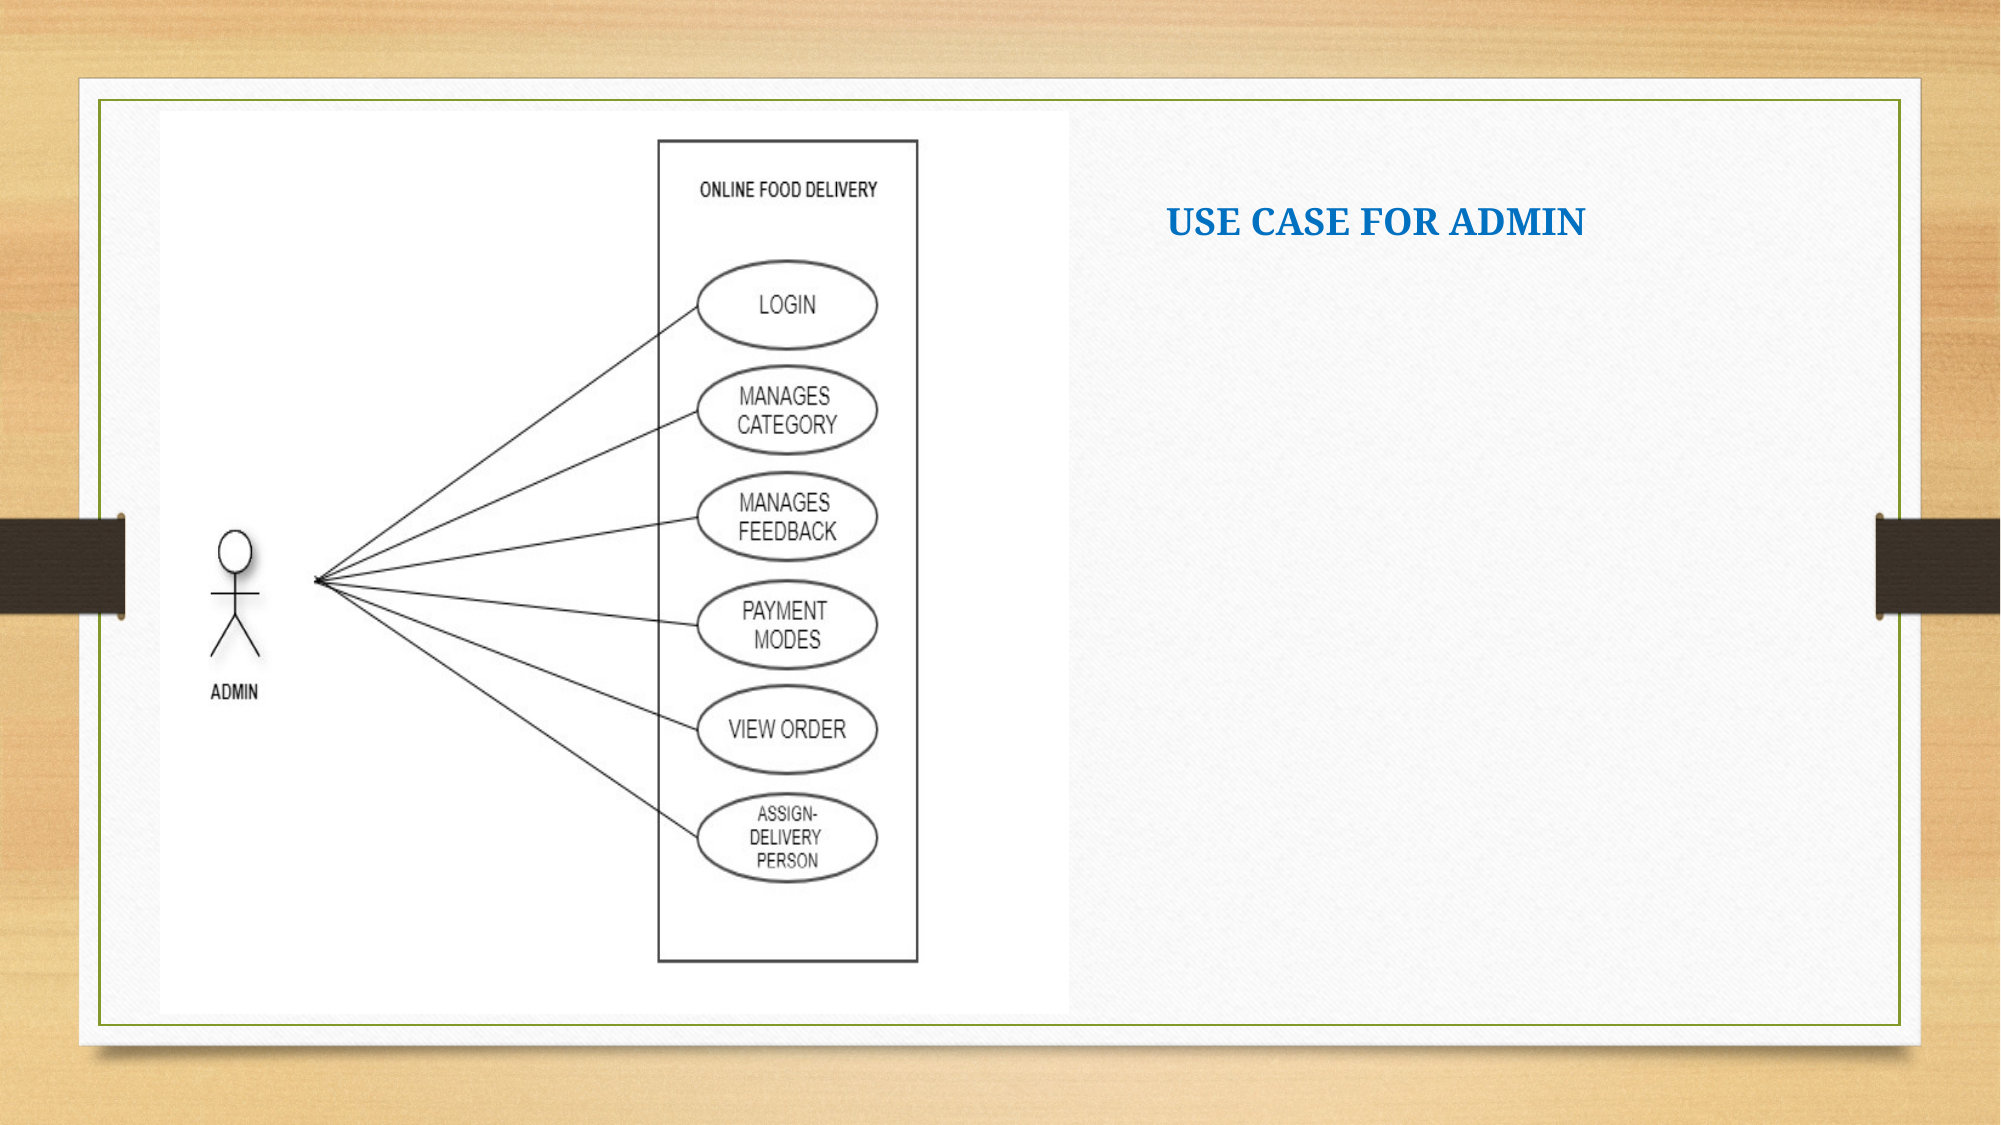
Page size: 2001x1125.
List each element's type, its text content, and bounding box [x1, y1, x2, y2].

picture [0, 0, 2001, 1125]
text_box USE CASE FOR ADMIN [1151, 190, 1602, 251]
